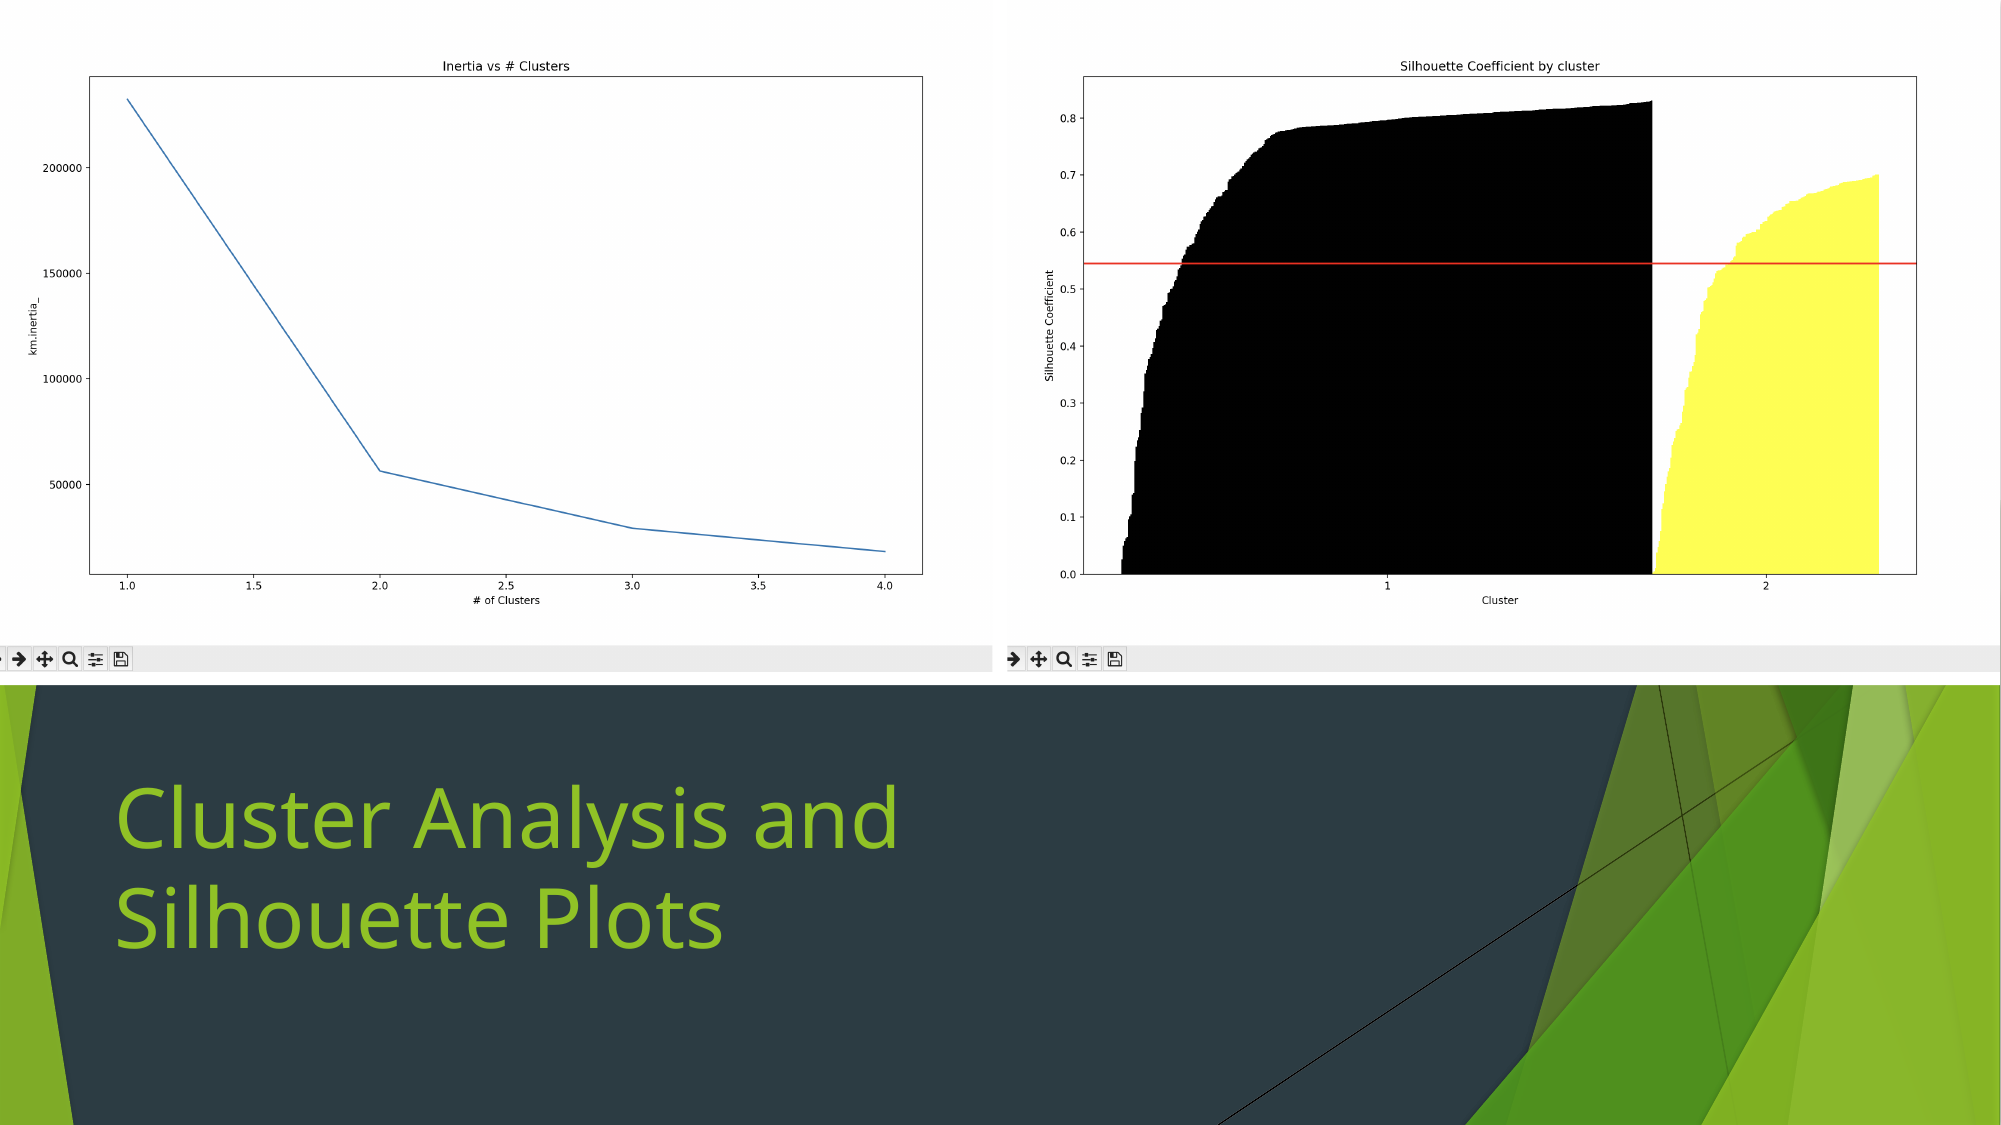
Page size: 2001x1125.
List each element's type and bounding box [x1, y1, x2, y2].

text_box [0, 0, 2000, 1125]
picture [0, 0, 993, 672]
list [1006, 0, 2000, 672]
